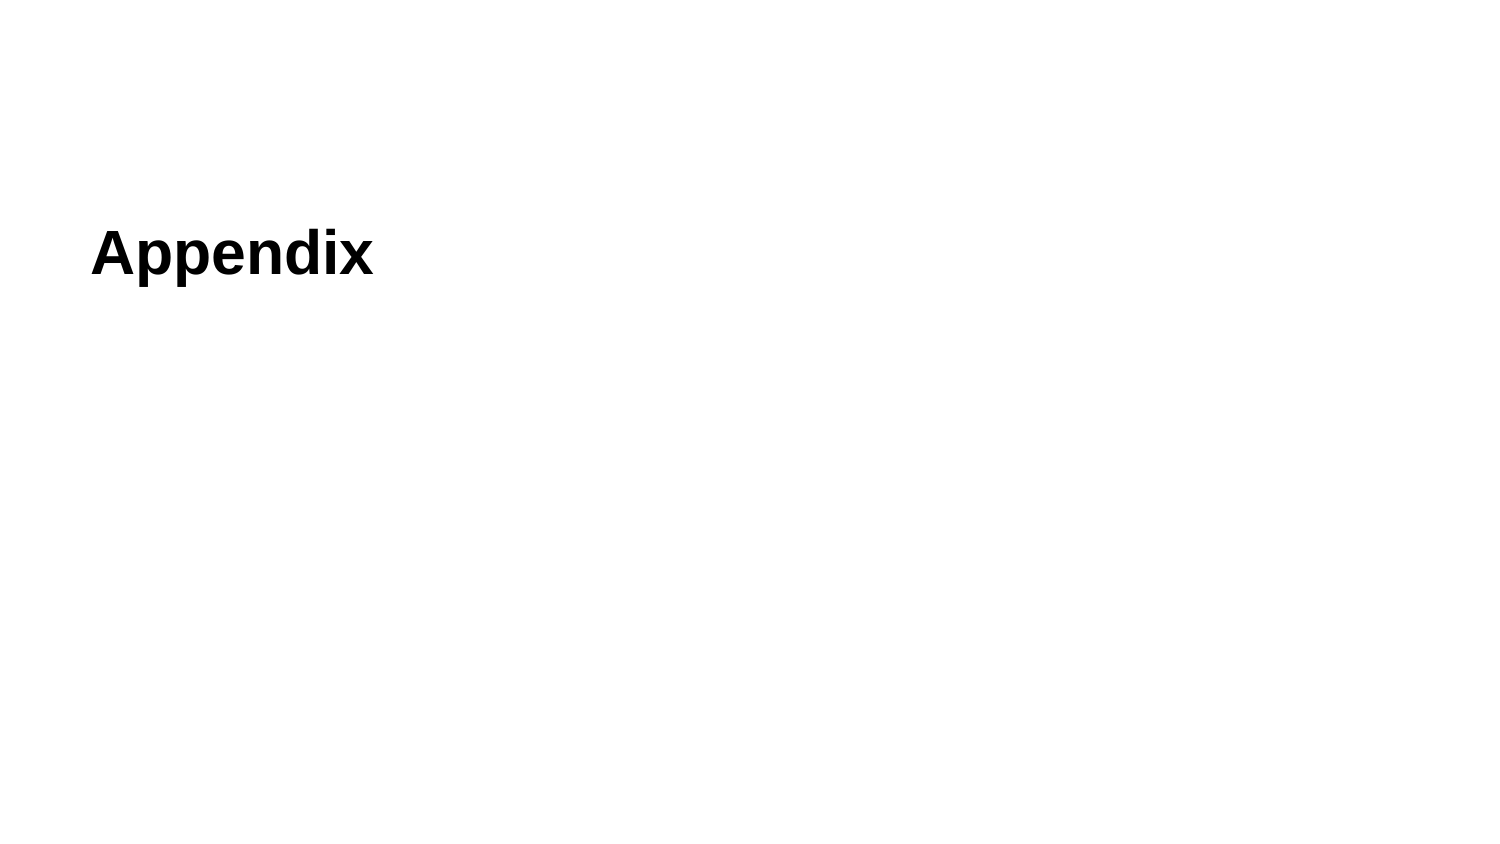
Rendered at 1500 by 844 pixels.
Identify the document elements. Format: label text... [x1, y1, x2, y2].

list Appendix [75, 196, 1425, 808]
